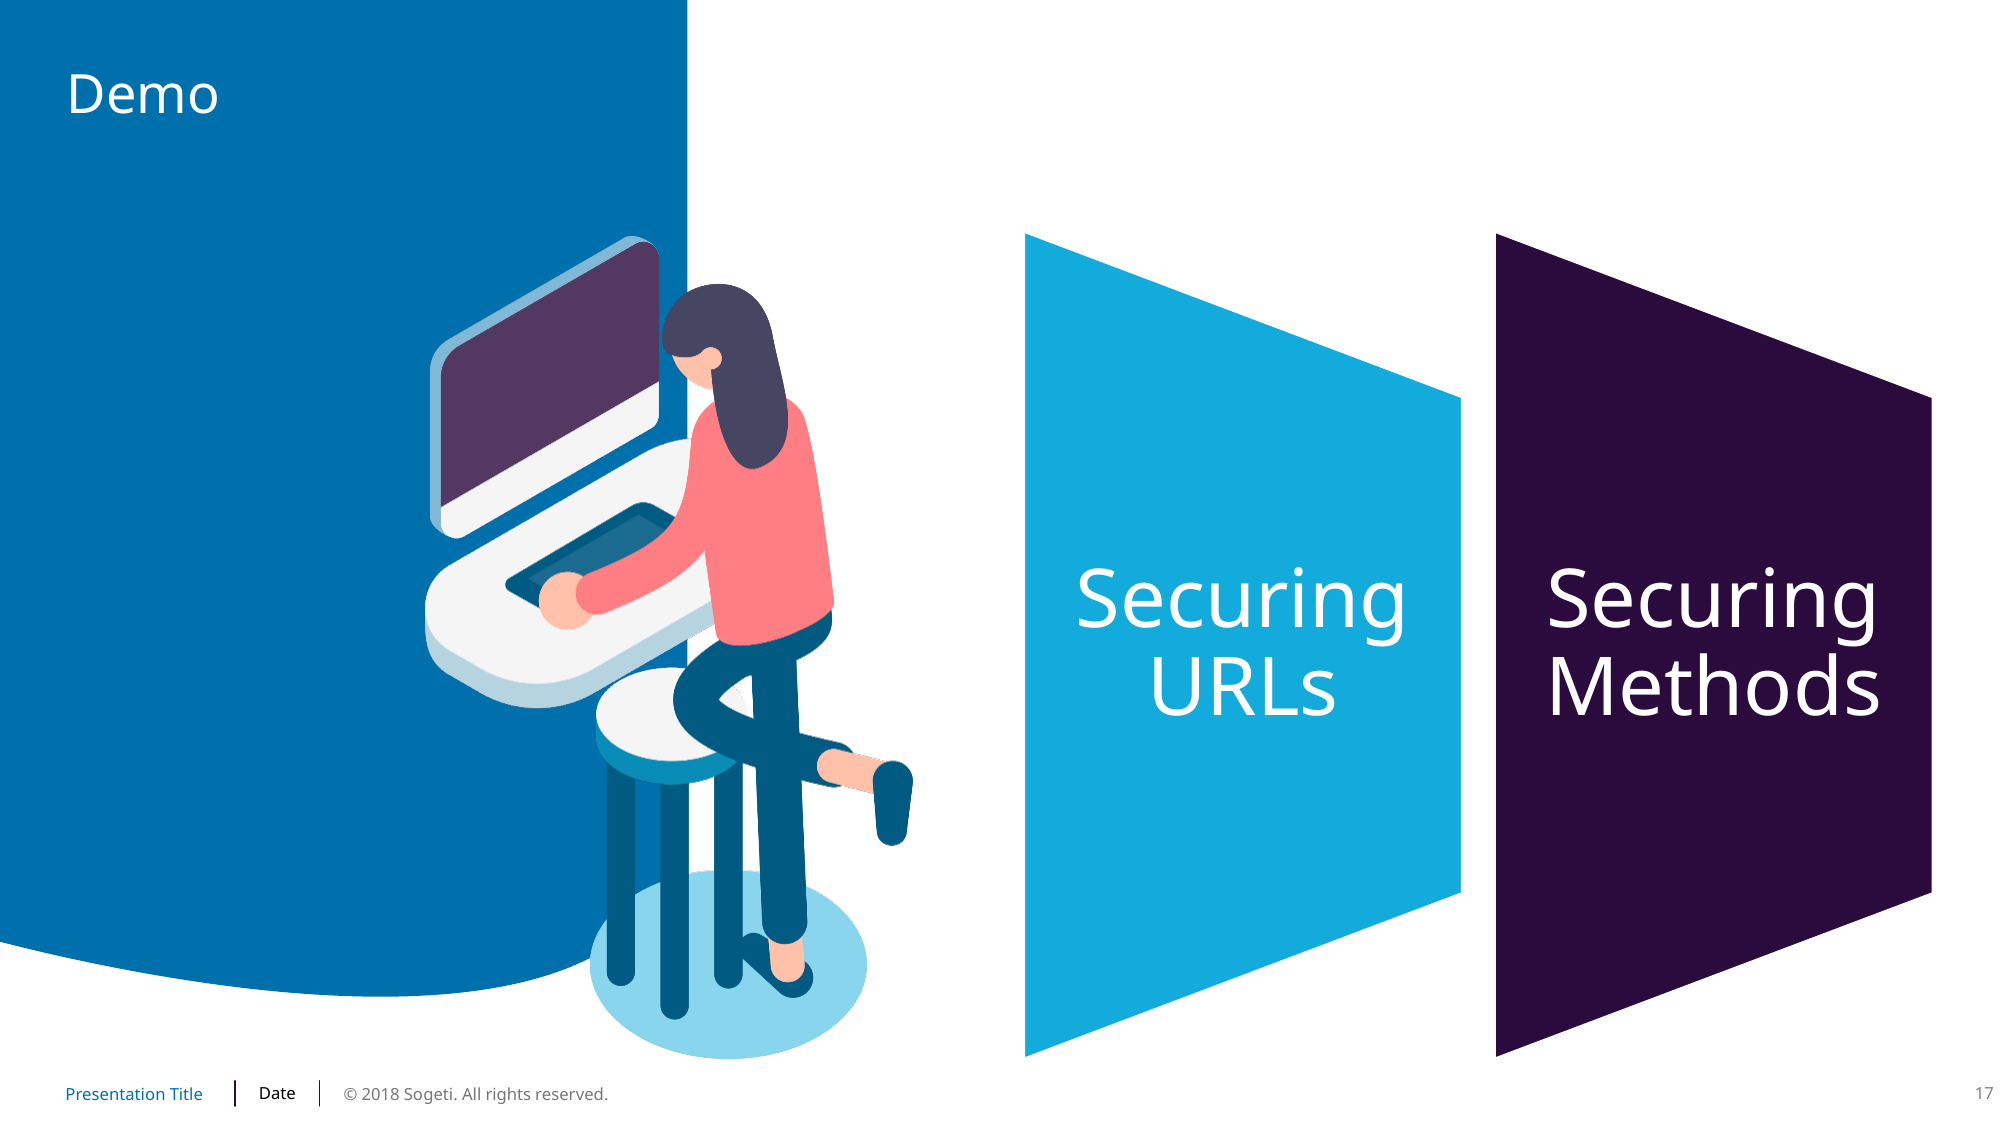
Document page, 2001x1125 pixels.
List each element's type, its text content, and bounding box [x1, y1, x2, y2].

title Demo [66, 66, 1686, 208]
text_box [1023, 231, 1934, 1059]
picture [425, 236, 913, 1059]
